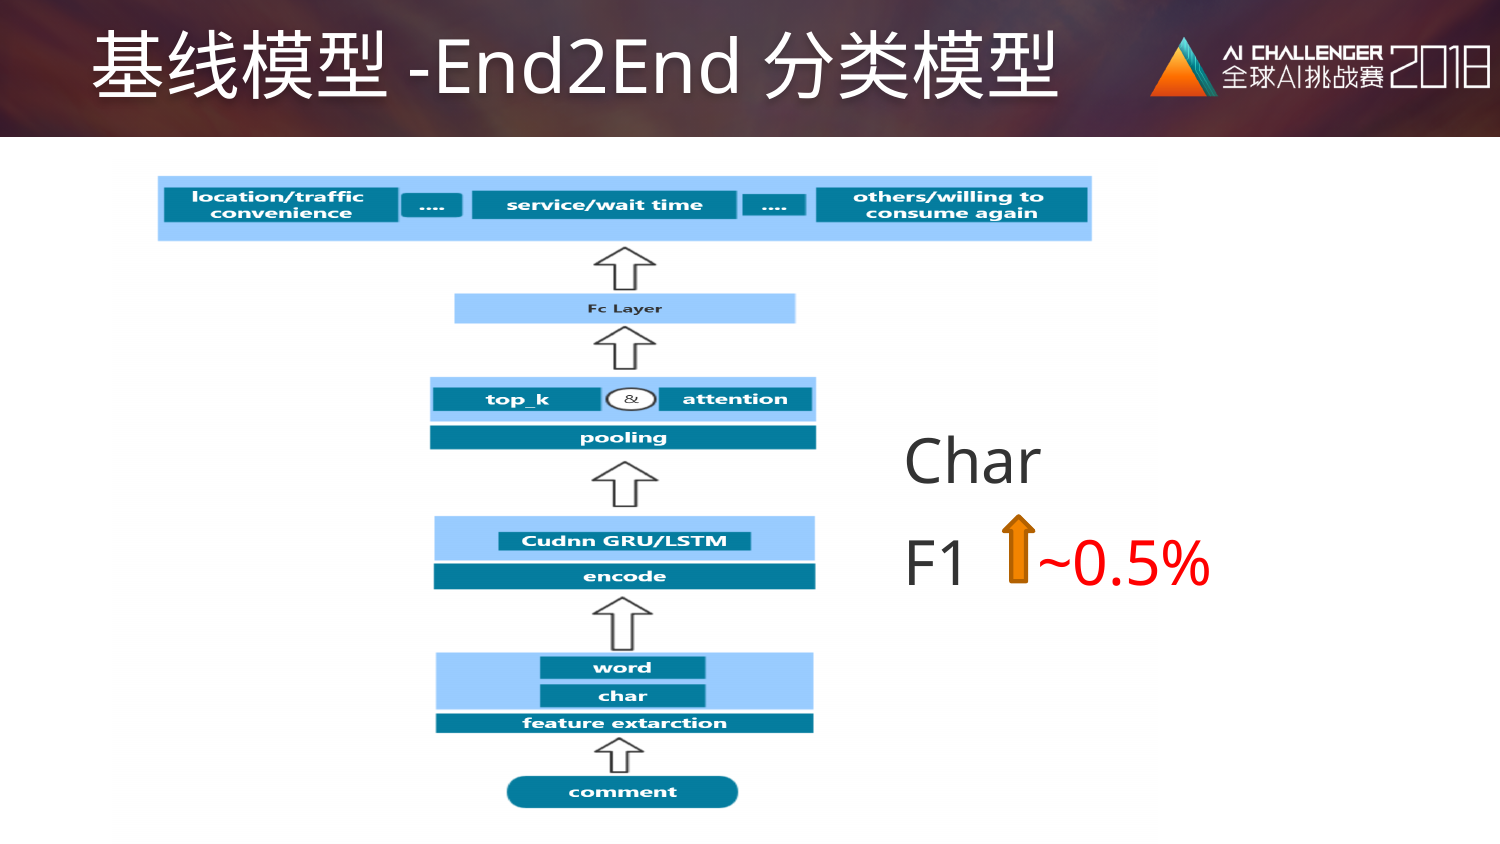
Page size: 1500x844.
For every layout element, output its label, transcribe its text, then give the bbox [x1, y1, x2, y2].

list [111, 157, 1158, 844]
picture [0, 0, 1500, 137]
title 基线模型-End2End分类模型 [75, 0, 1425, 119]
text_box Char F1 ~0.5% [1163, 398, 1261, 635]
